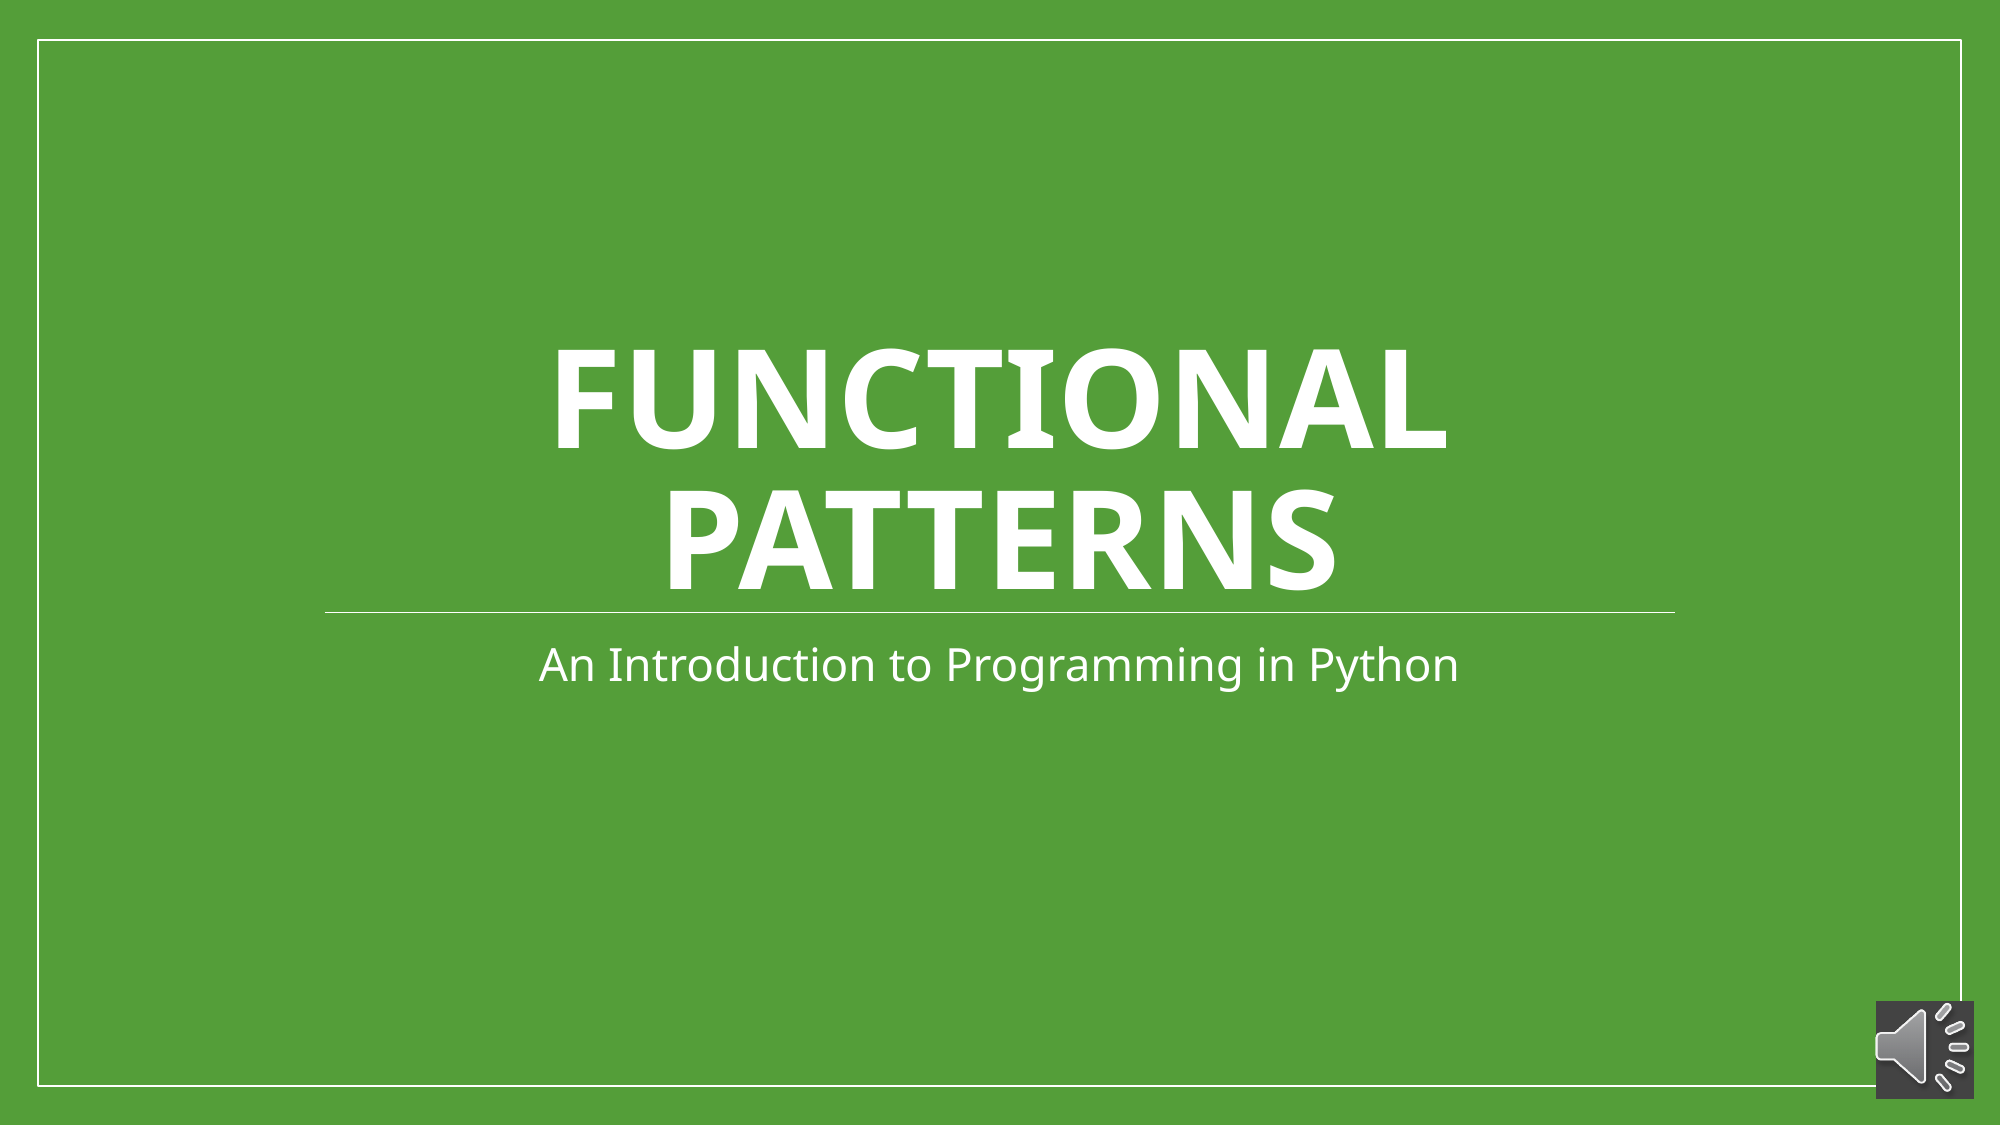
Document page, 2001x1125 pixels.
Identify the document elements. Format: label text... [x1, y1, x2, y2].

subtitle An Introduction to Programming in Python [280, 634, 1719, 863]
title Functional Patterns [182, 144, 1818, 625]
picture [1874, 999, 1976, 1101]
